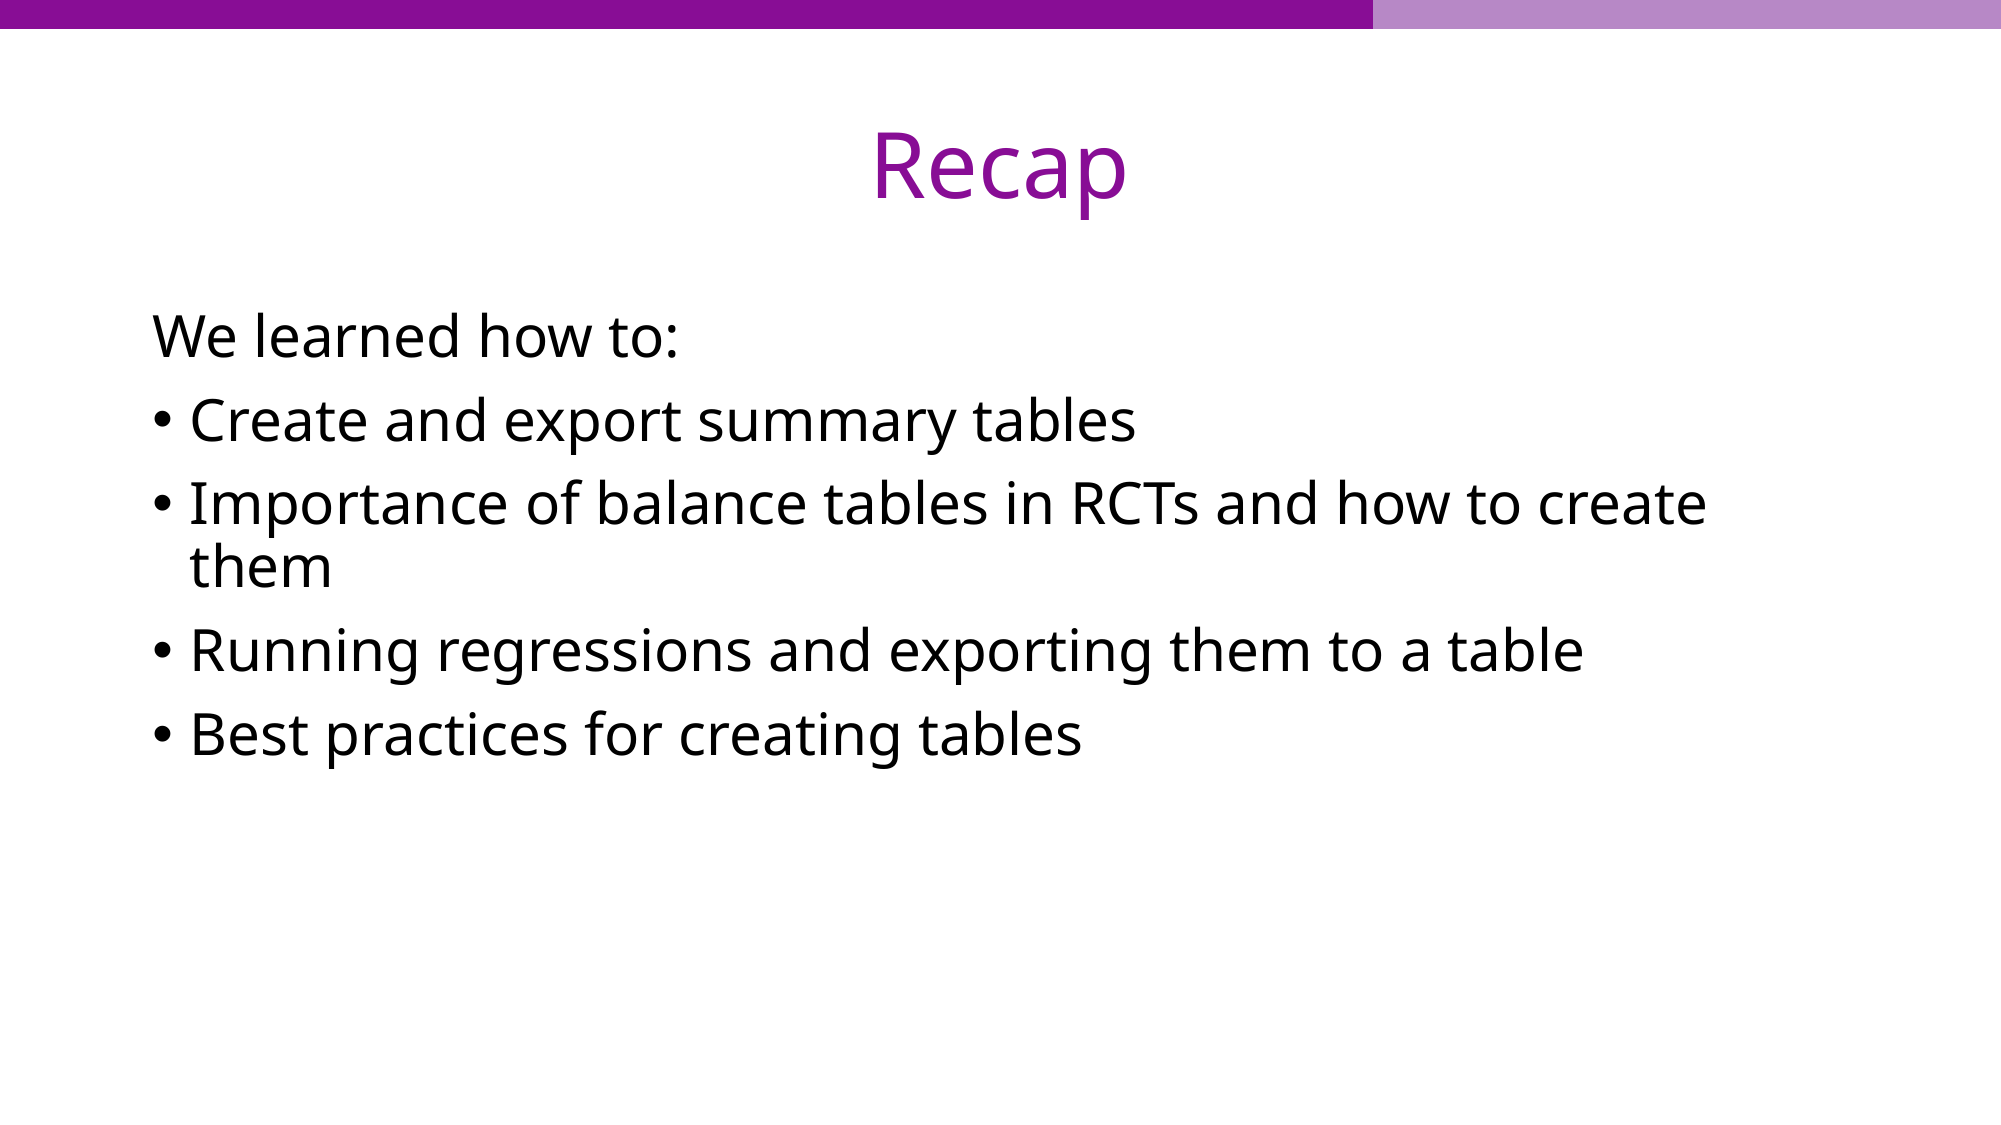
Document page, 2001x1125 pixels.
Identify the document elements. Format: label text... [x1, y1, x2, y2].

list We learned how to: Create and export summary tables Importance of balance tables in RCTs and how to create them Running regressions and exporting them to a table Best practices for creating tables [137, 299, 1863, 1014]
title Recap [137, 59, 1863, 278]
